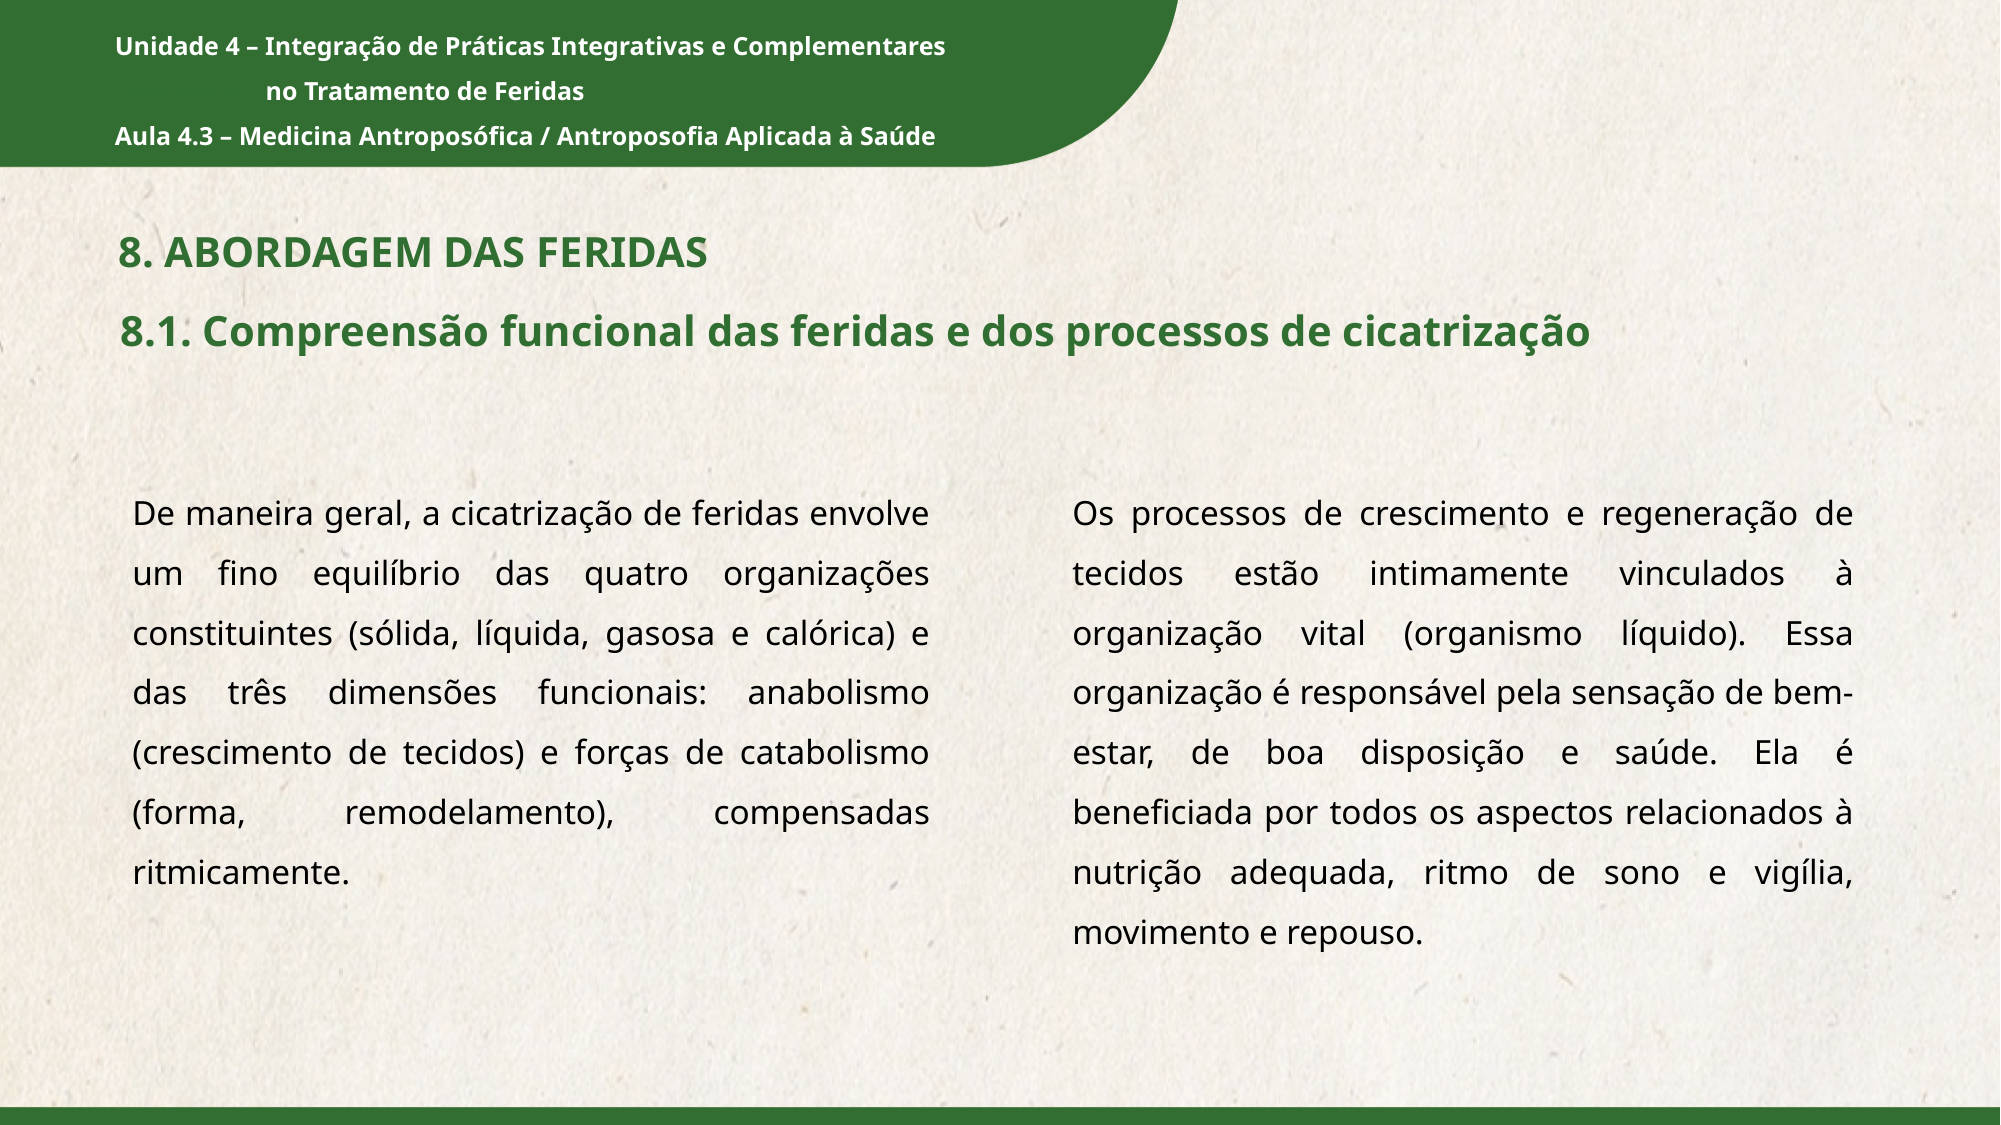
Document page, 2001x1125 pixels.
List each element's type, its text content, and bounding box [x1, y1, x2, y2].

text_box De maneira geral, a cicatrização de feridas envolve um fino equilíbrio das quatro organizações constituintes (sólida, líquida, gasosa e calórica) e das três dimensões funcionais: anabolismo (crescimento de tecidos) e forças de catabolismo (forma, remodelamento), compensadas ritmicamente. [117, 464, 947, 899]
picture [0, 0, 2000, 1125]
text_box Os processos de crescimento e regeneração de tecidos estão intimamente vinculados à organização vital (organismo líquido). Essa organização é responsável pela sensação de bem-estar, de boa disposição e saúde. Ela é beneficiada por todos os aspectos relacionados à nutrição adequada, ritmo de sono e vigília, movimento e repouso. [1057, 464, 1871, 959]
text_box 8.1. Compreensão funcional das feridas e dos processos de cicatrização [105, 296, 1788, 362]
text_box 8. ABORDAGEM DAS FERIDAS [103, 217, 1786, 283]
